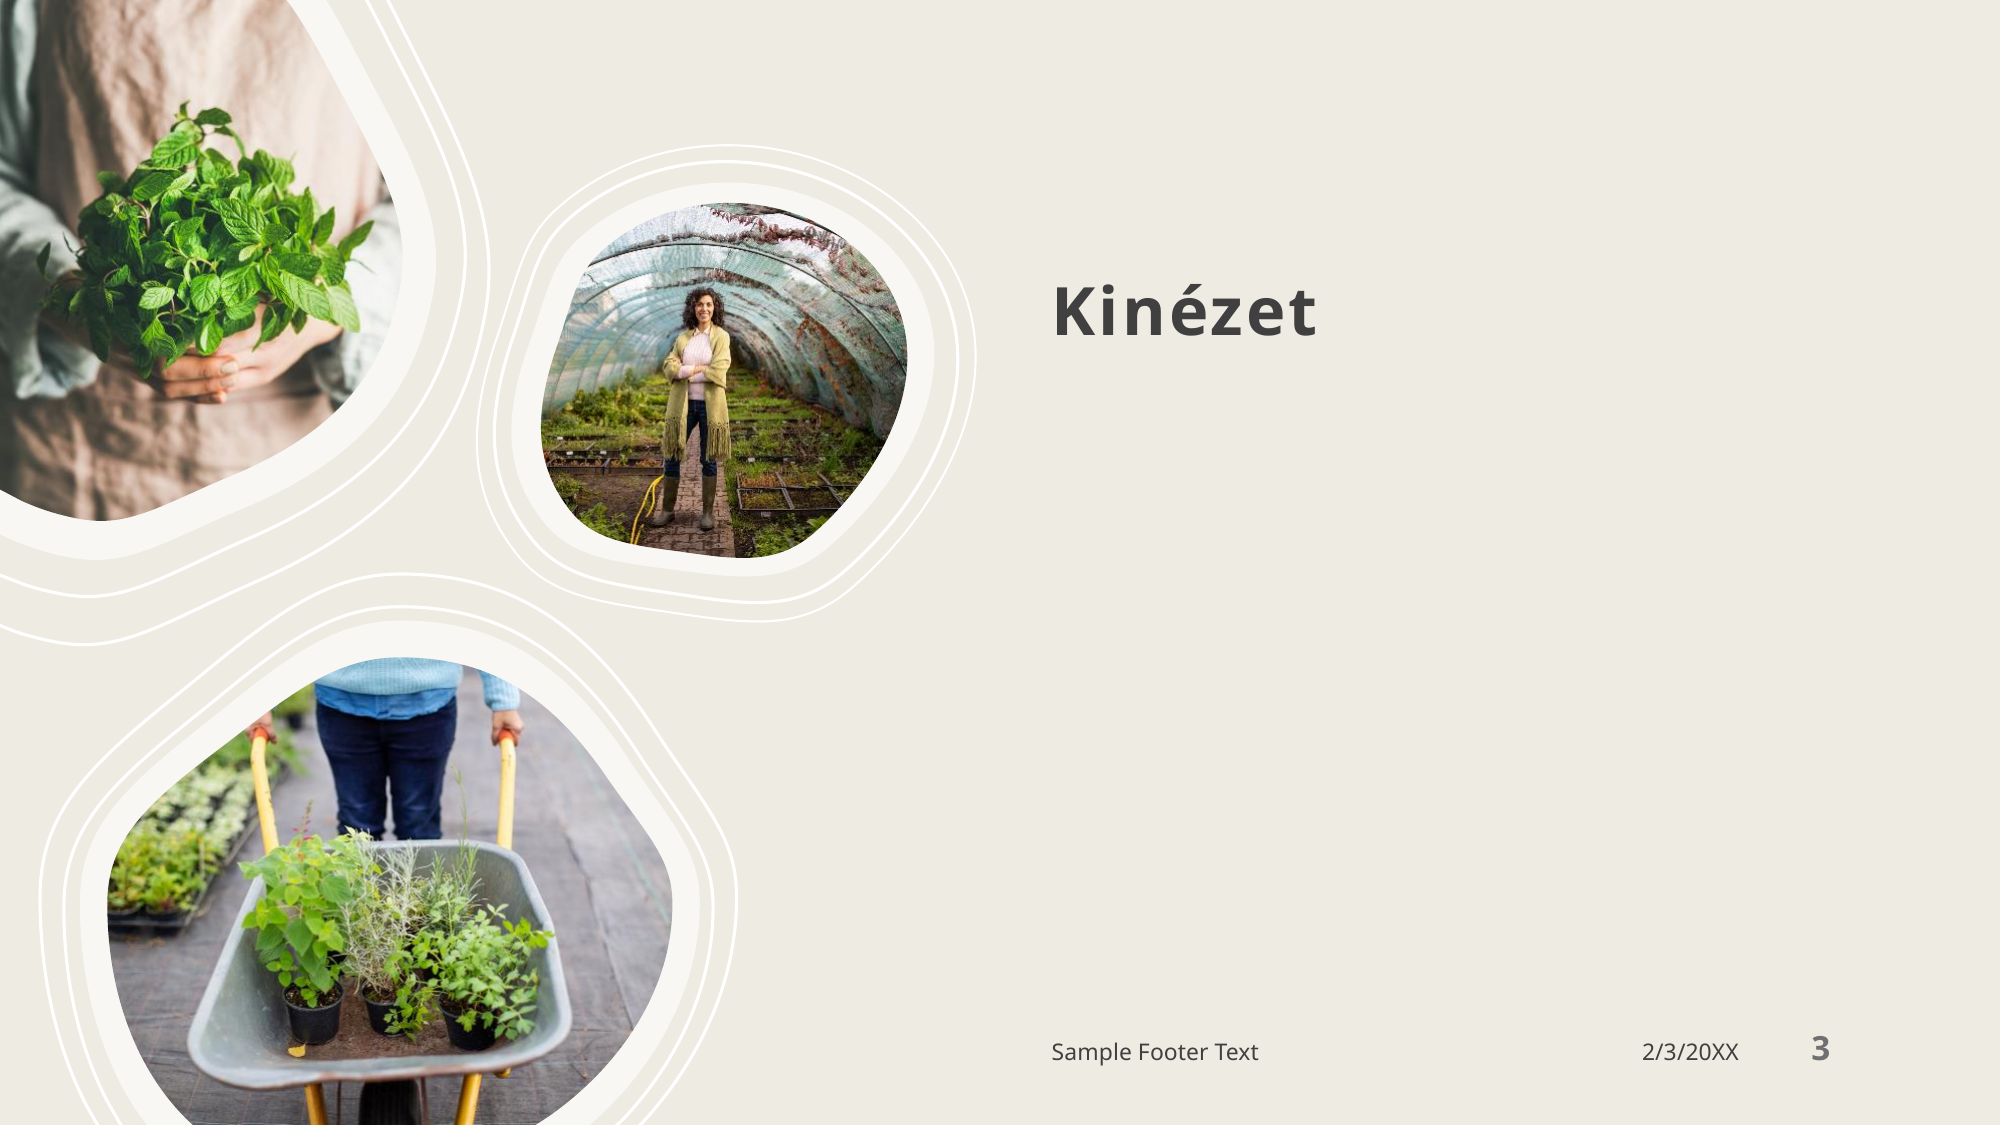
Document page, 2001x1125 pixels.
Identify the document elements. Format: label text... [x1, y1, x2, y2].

picture [107, 657, 673, 1125]
slide_number 3 [1757, 1012, 1885, 1088]
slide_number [1457, 1012, 1757, 1088]
footer Sample Footer Text [1033, 1012, 1434, 1088]
picture [0, 0, 403, 522]
title Kinézet [1033, 101, 1841, 364]
picture [540, 202, 908, 559]
